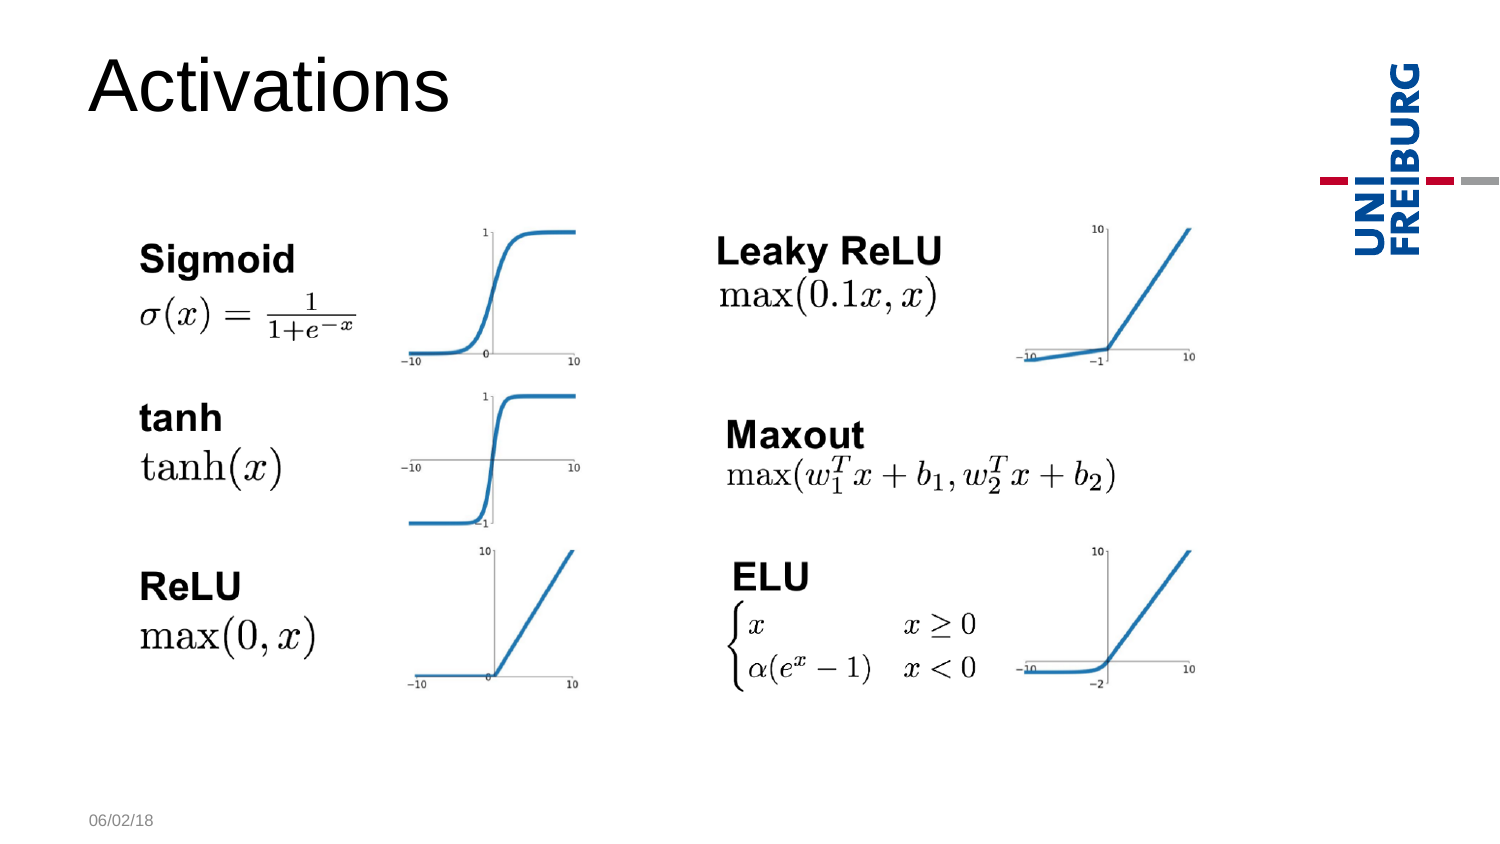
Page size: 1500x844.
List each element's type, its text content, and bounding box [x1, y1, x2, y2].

text_box 06/02/18 [88, 805, 219, 835]
picture [88, 209, 1271, 723]
text_box Activations [88, 37, 1235, 126]
